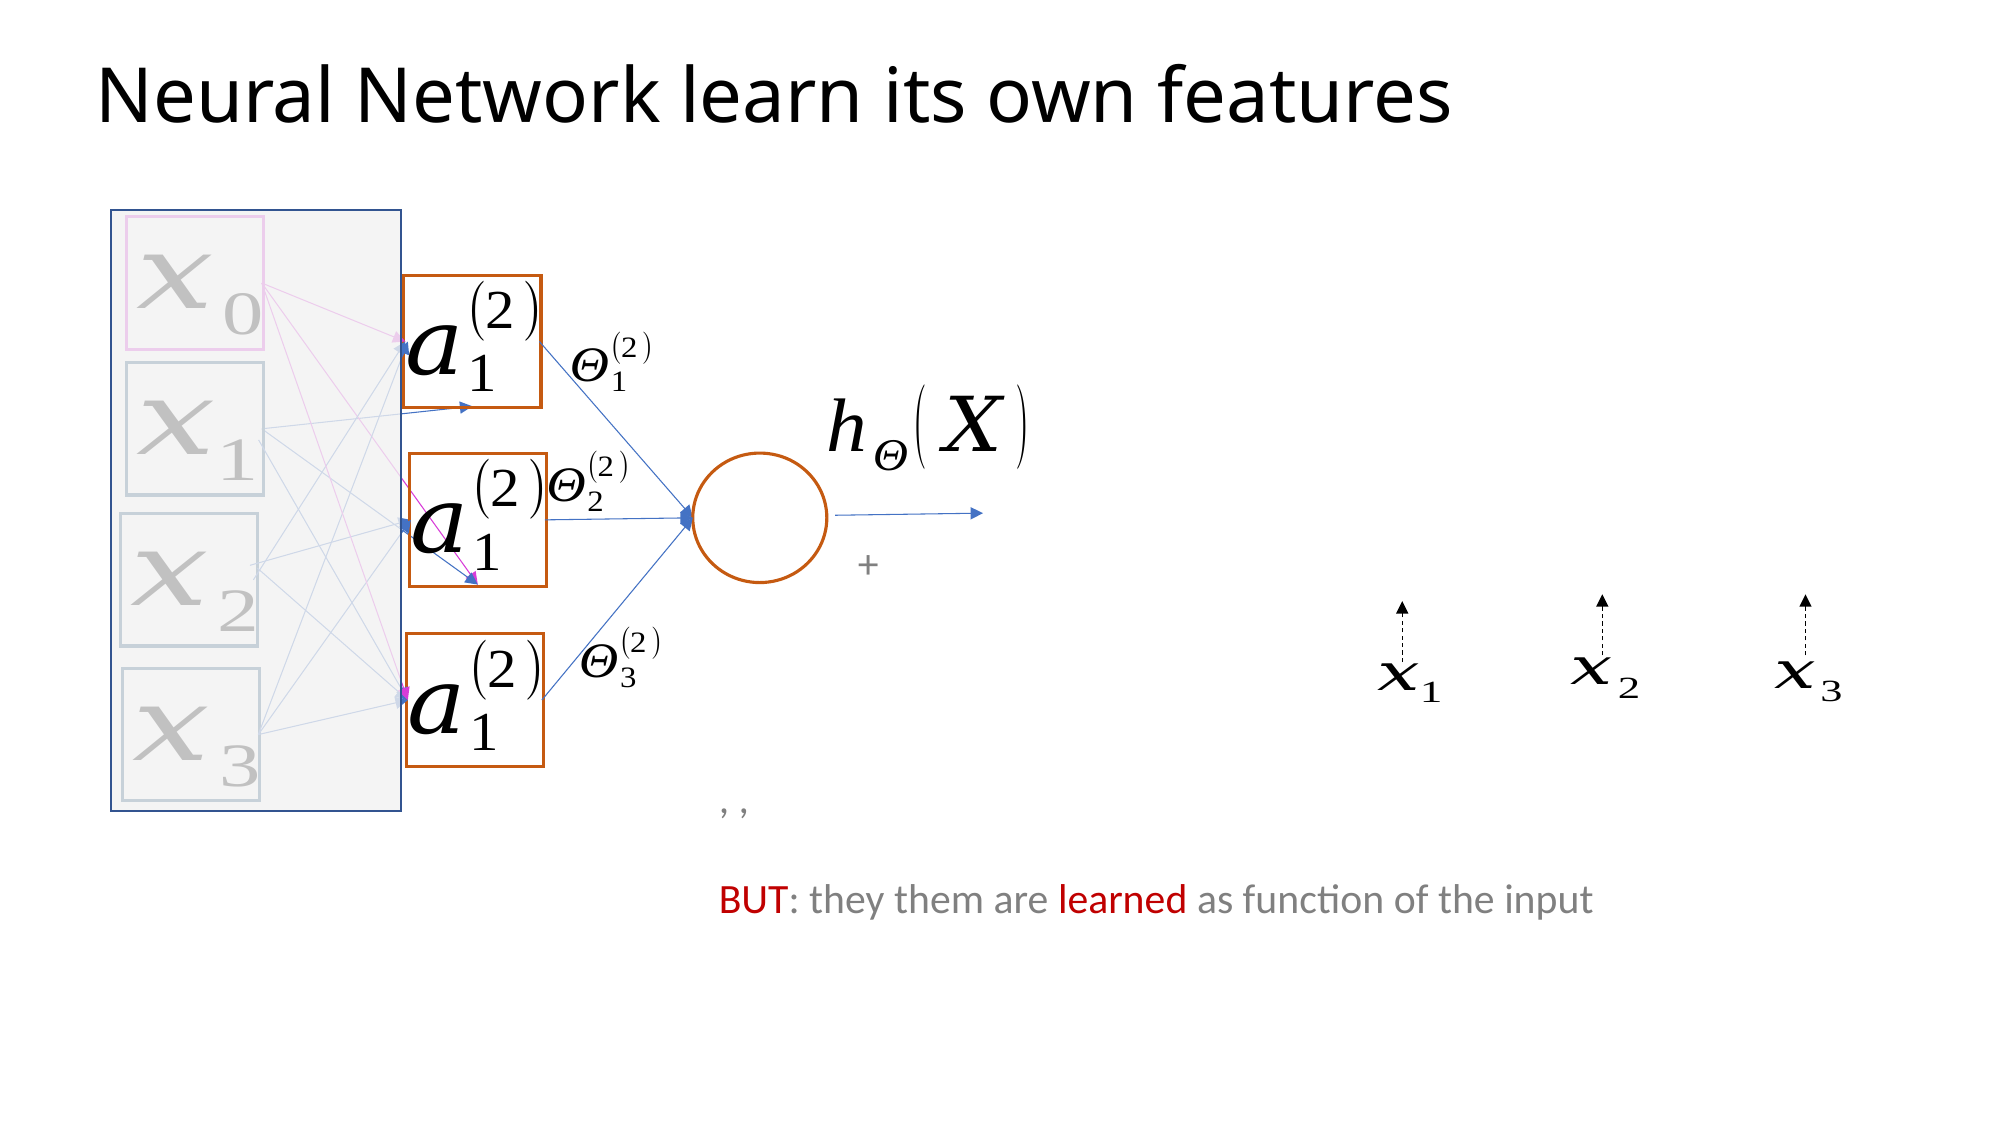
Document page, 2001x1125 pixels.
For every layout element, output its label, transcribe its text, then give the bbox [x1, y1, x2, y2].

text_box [1372, 594, 1842, 710]
title Neural Network learn its own features [80, 48, 1863, 147]
list [80, 185, 1863, 1014]
text_box [110, 209, 402, 812]
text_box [121, 218, 1032, 800]
